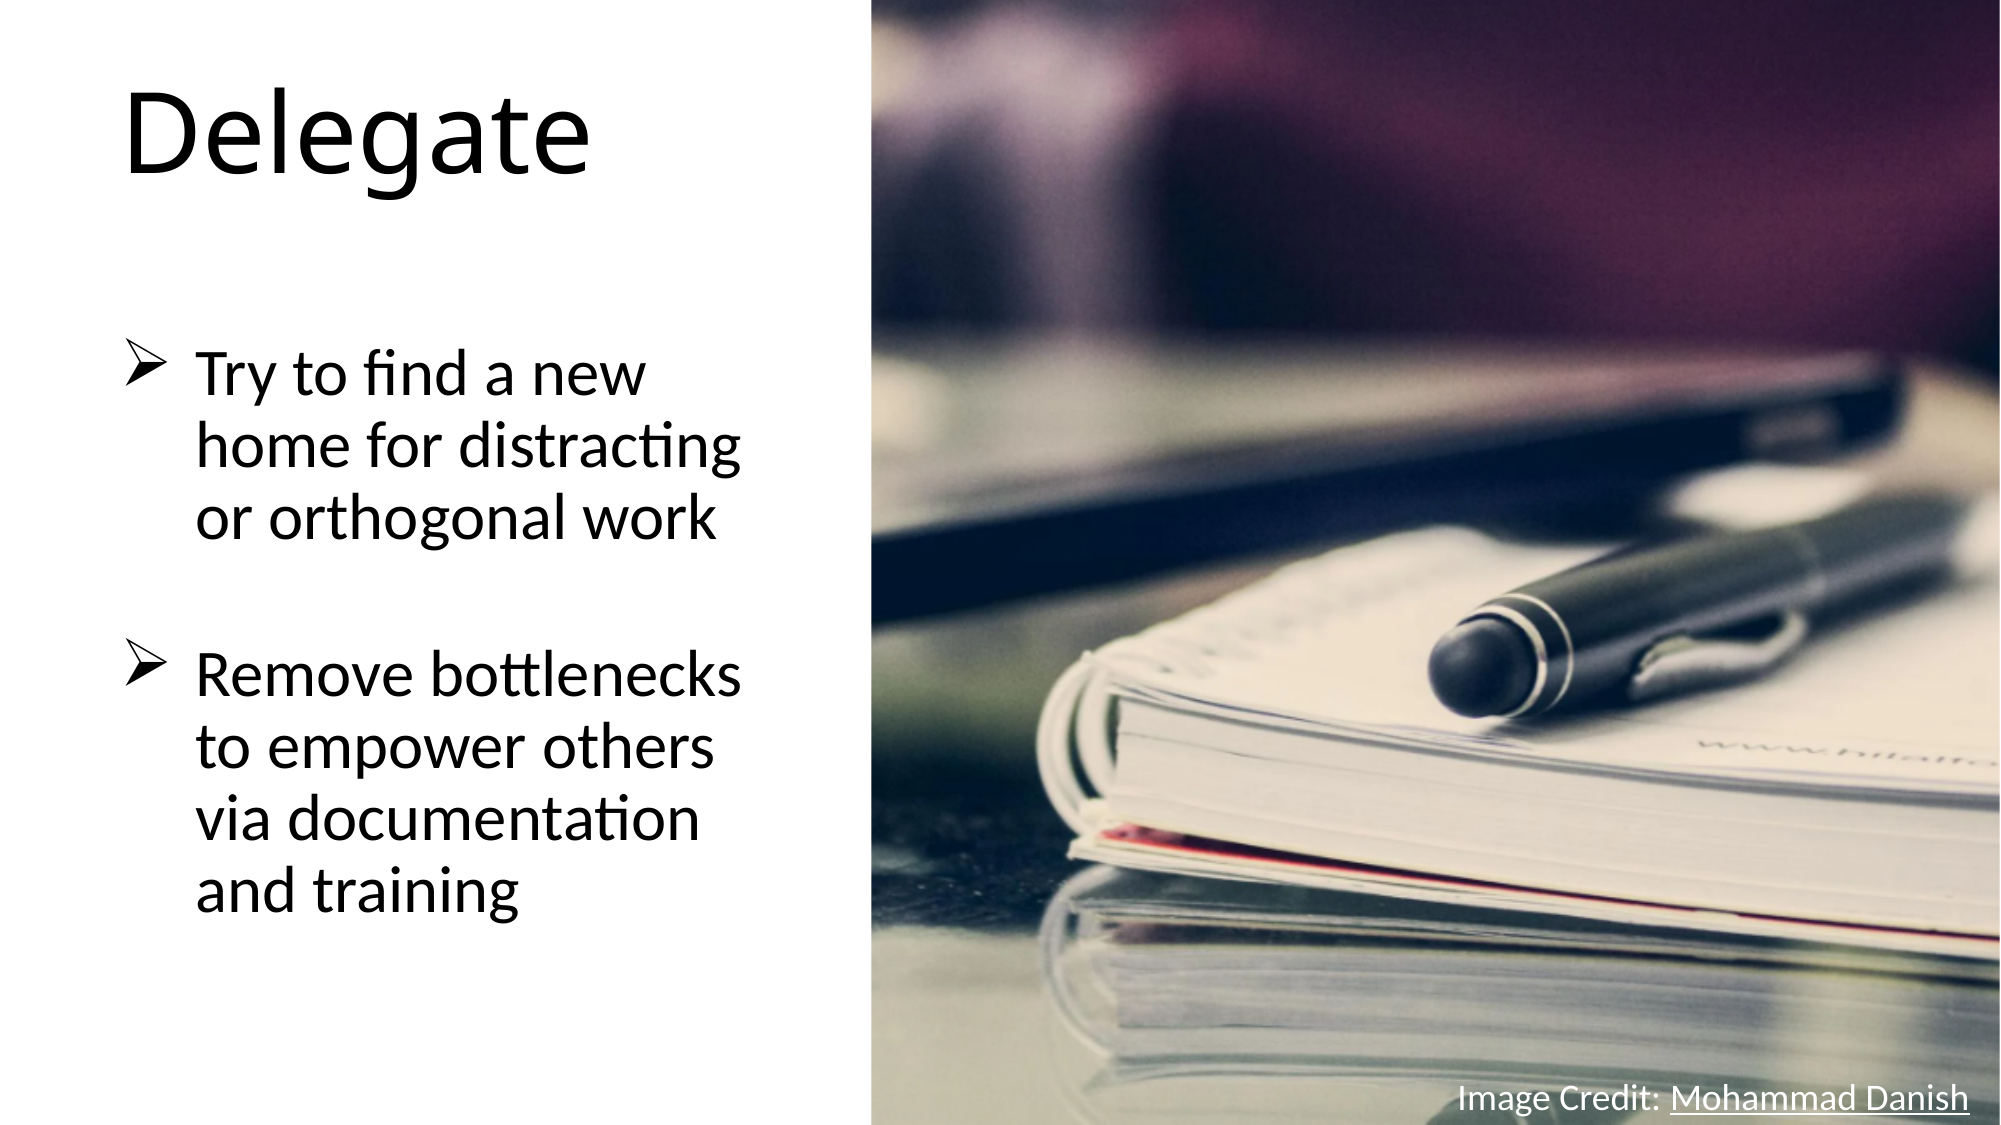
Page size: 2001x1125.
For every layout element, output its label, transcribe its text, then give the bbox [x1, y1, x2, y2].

title Delegate [105, 53, 822, 206]
text_box Try to find a new home for distracting or orthogonal work Remove bottlenecks to empower others via documentation and training [104, 330, 802, 1016]
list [871, 0, 2000, 1125]
